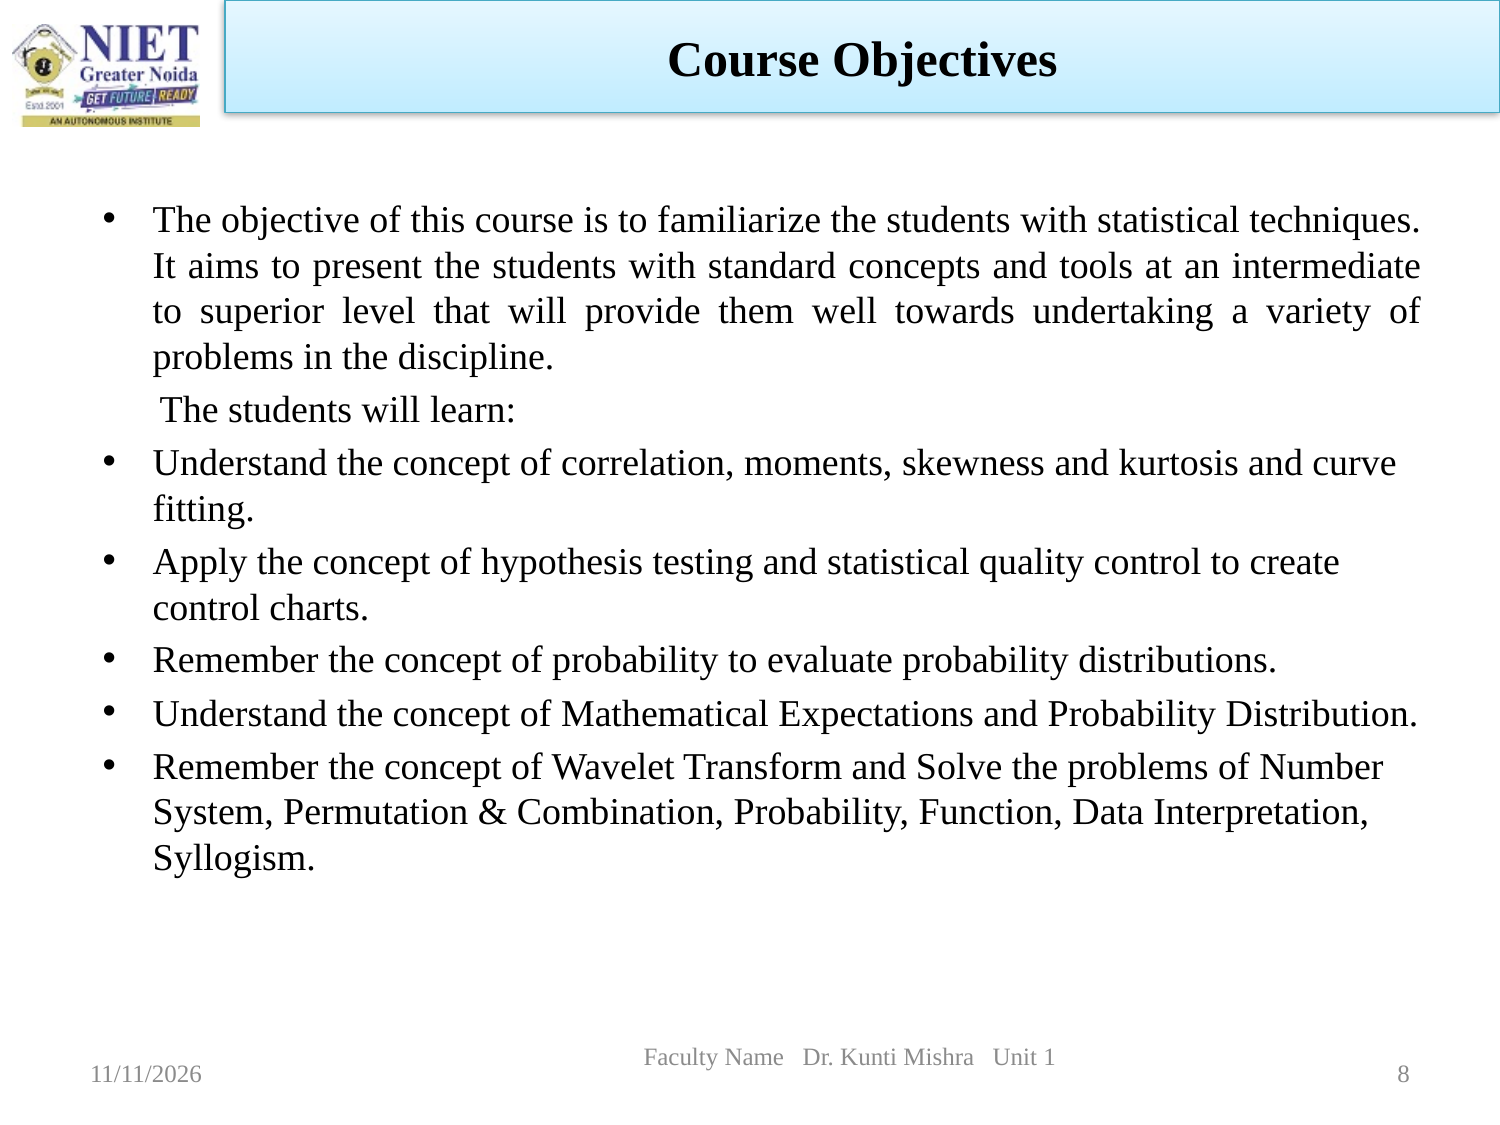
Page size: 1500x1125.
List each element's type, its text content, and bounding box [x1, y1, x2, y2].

slide_number 8 [1074, 1042, 1425, 1103]
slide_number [75, 1042, 425, 1103]
text_box Course Objectives [224, 0, 1500, 113]
picture [12, 24, 200, 127]
footer Faculty Name Dr. Kunti Mishra Unit 1 [462, 1025, 1238, 1085]
list The objective of this course is to familiarize the students with statistical techniques. It aims to present the students with standard concepts and tools at an intermediate to superior level that will provide them well towards undertaking a variety of problems in the discipline. The students will learn: Understand the concept of correlation, moments, skewness and kurtosis and curve fitting. Apply the concept of hypothesis testing and statistical quality control to create control charts. Remember the concept of probability to evaluate probability distributions. Understand the concept of Mathematical Expectations and Probability Distribution. Remember the concept of Wavelet Transform and Solve the problems of Number System, Permutation & Combination, Probability, Function, Data Interpretation, Syllogism. [87, 187, 1438, 930]
